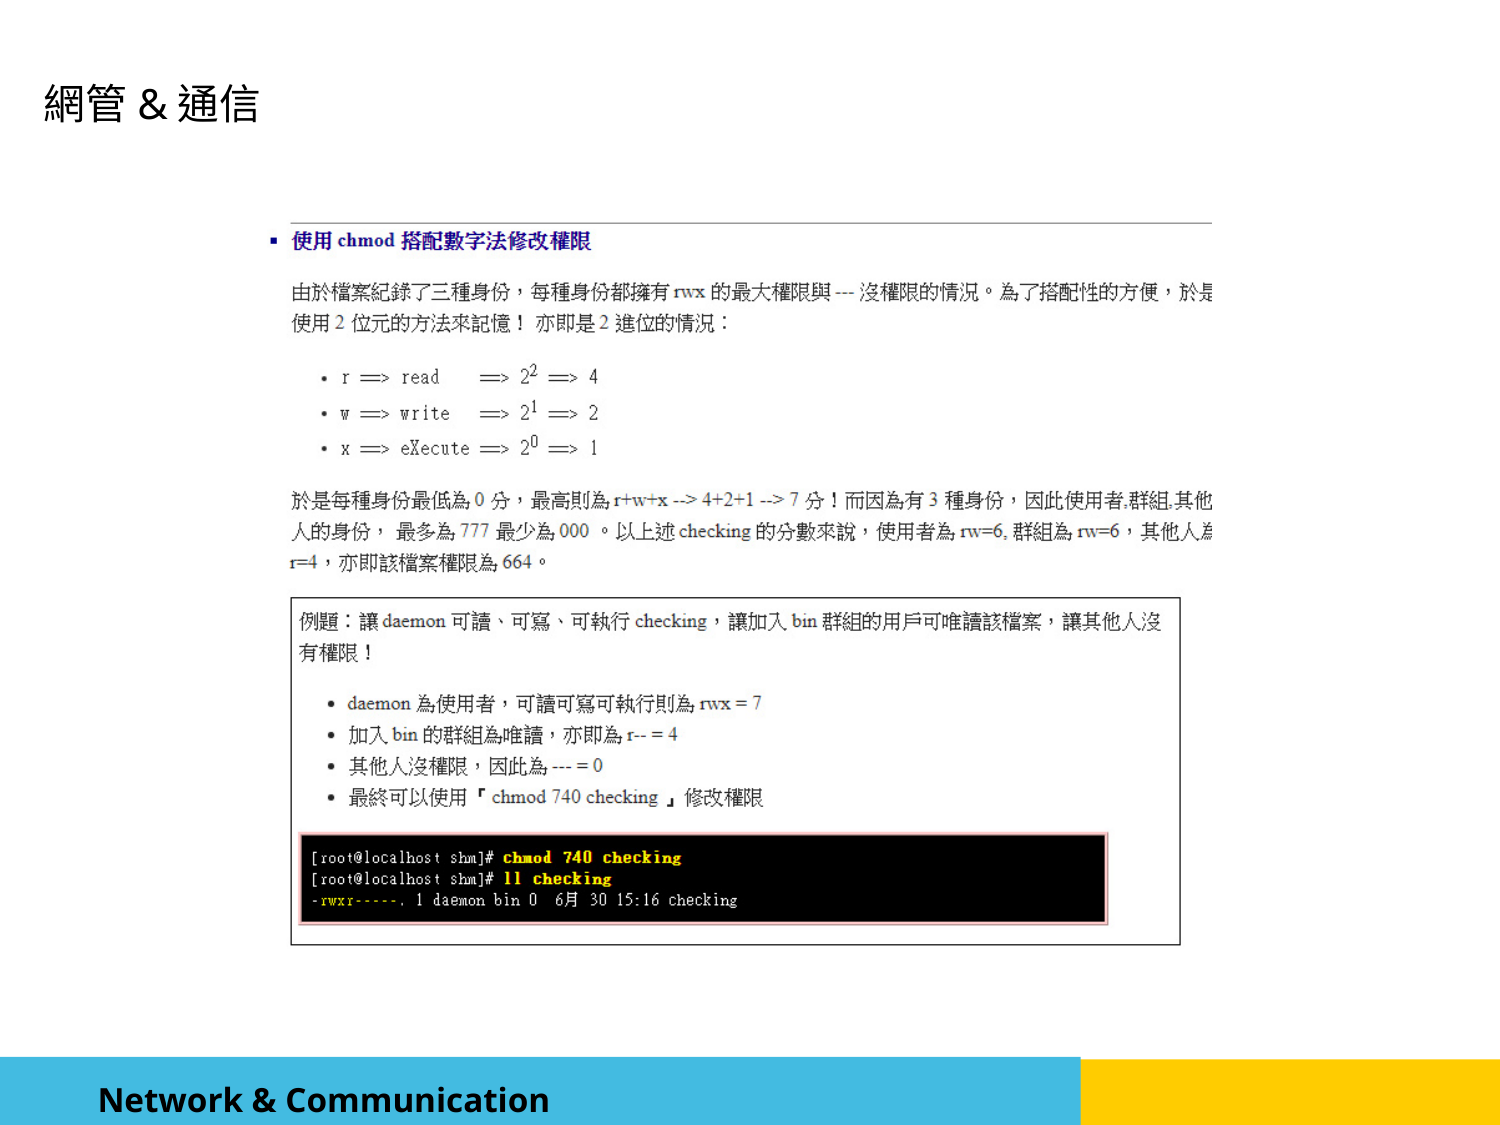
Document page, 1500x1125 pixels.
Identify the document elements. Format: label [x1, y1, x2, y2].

list [267, 219, 1212, 963]
